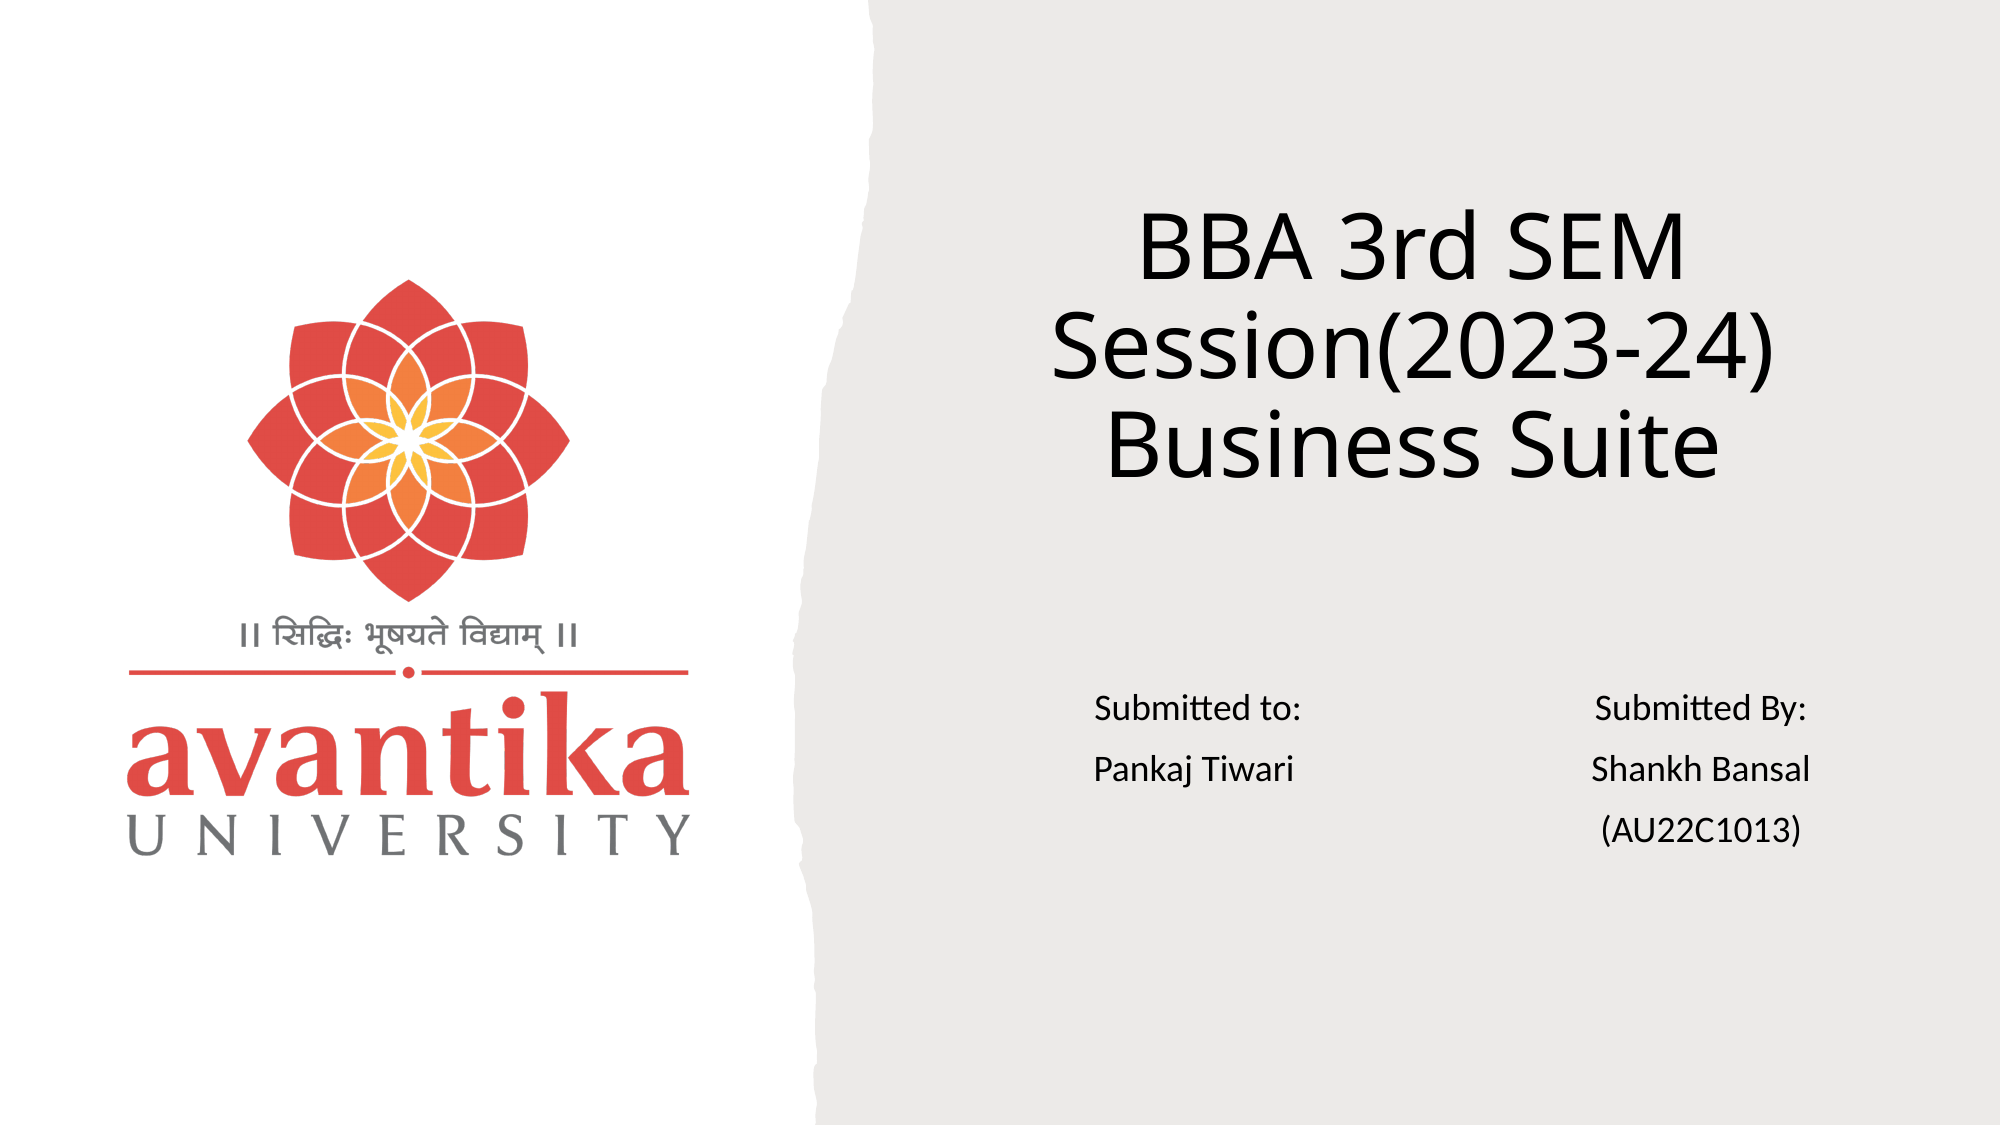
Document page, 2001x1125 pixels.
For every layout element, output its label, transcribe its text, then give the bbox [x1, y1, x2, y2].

text_box [791, 0, 2000, 1125]
text_box Submitted By: Shankh Bansal (AU22C1013) [1335, 680, 2000, 867]
subtitle Submitted to: Pankaj Tiwari [832, 680, 1564, 868]
text_box [0, 0, 873, 1125]
title BBA 3rd SEM Session(2023-24) Business Suite [1030, 119, 1796, 578]
picture [109, 268, 708, 867]
